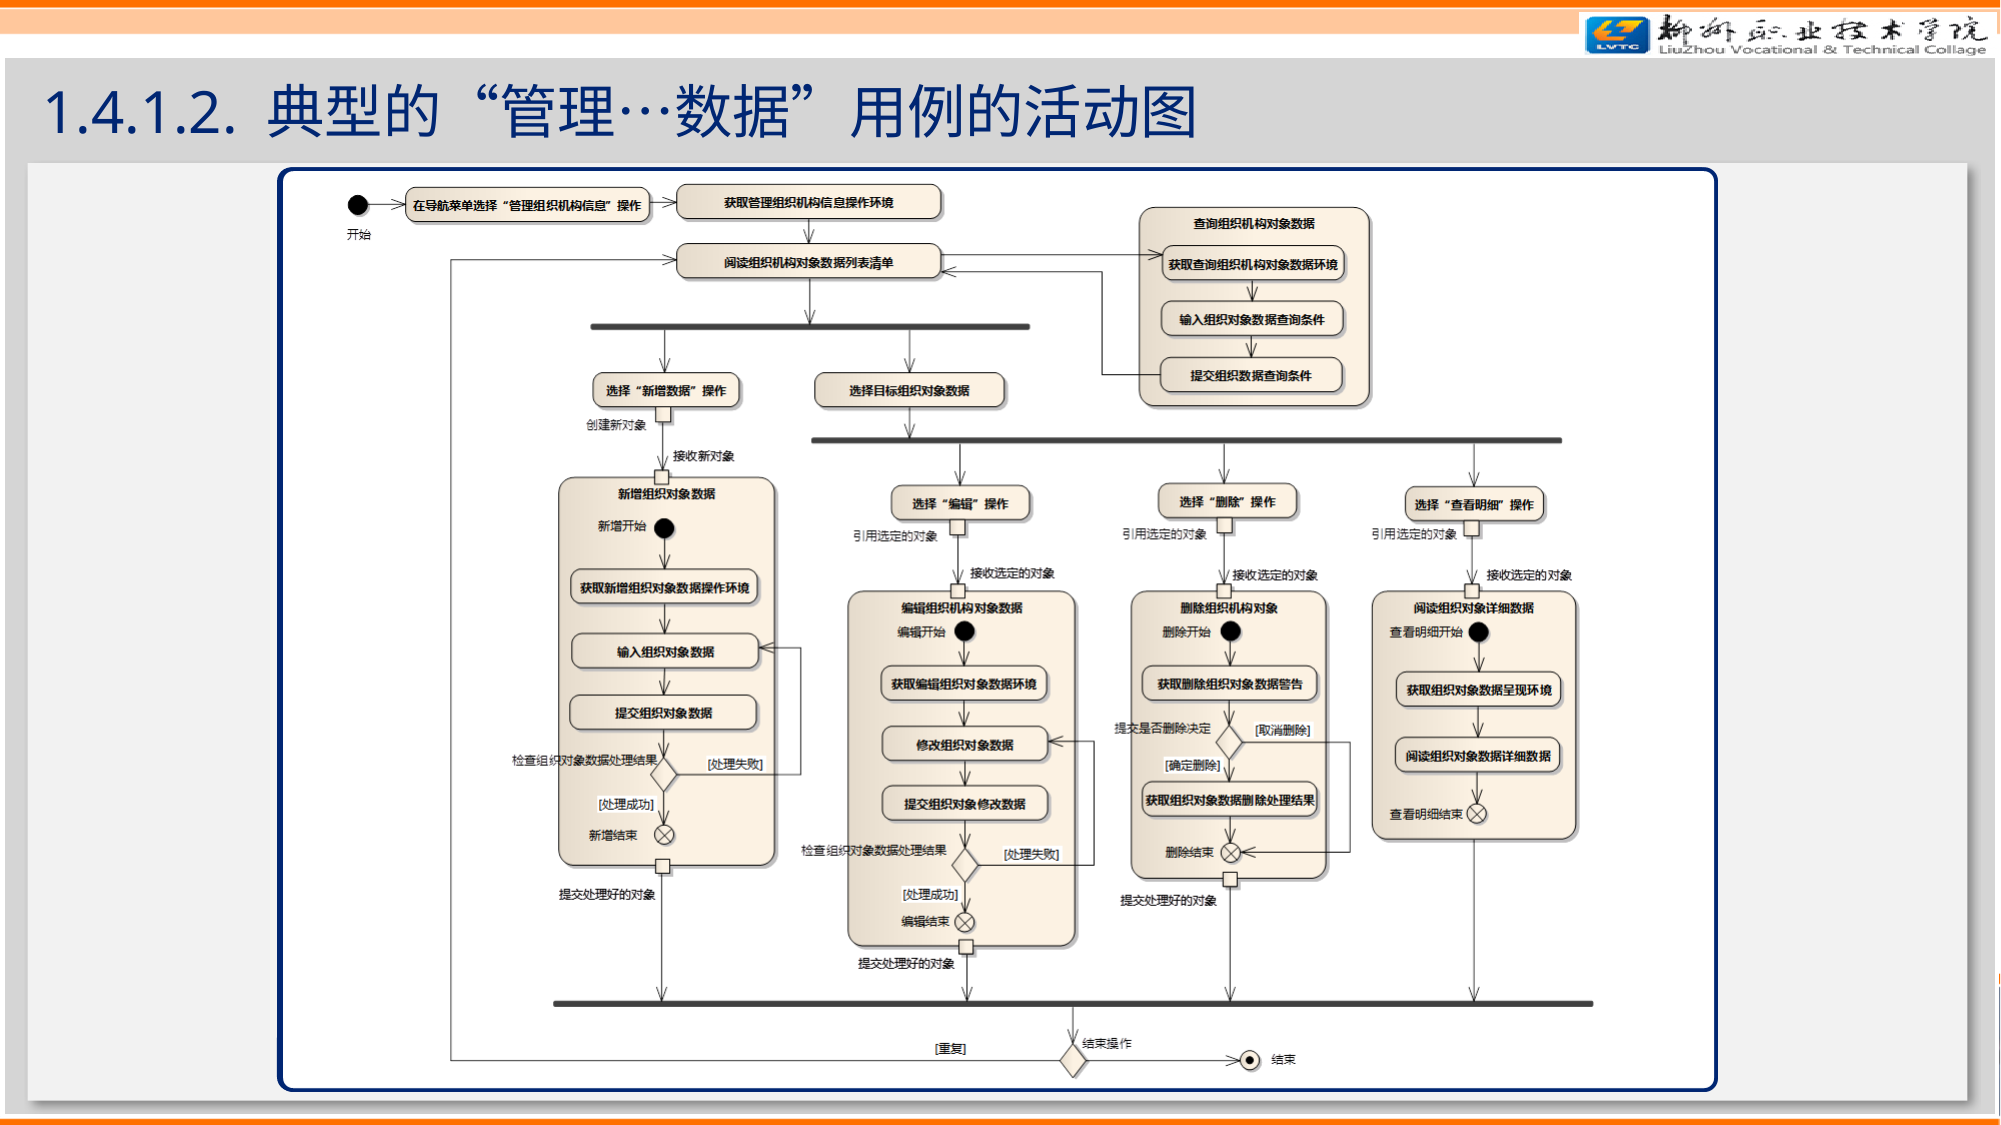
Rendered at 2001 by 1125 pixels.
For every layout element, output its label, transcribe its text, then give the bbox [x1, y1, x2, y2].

picture [0, 0, 2001, 1125]
title 1.4.1.2. 典型的“管理…数据”用例的活动图 [27, 71, 1966, 151]
